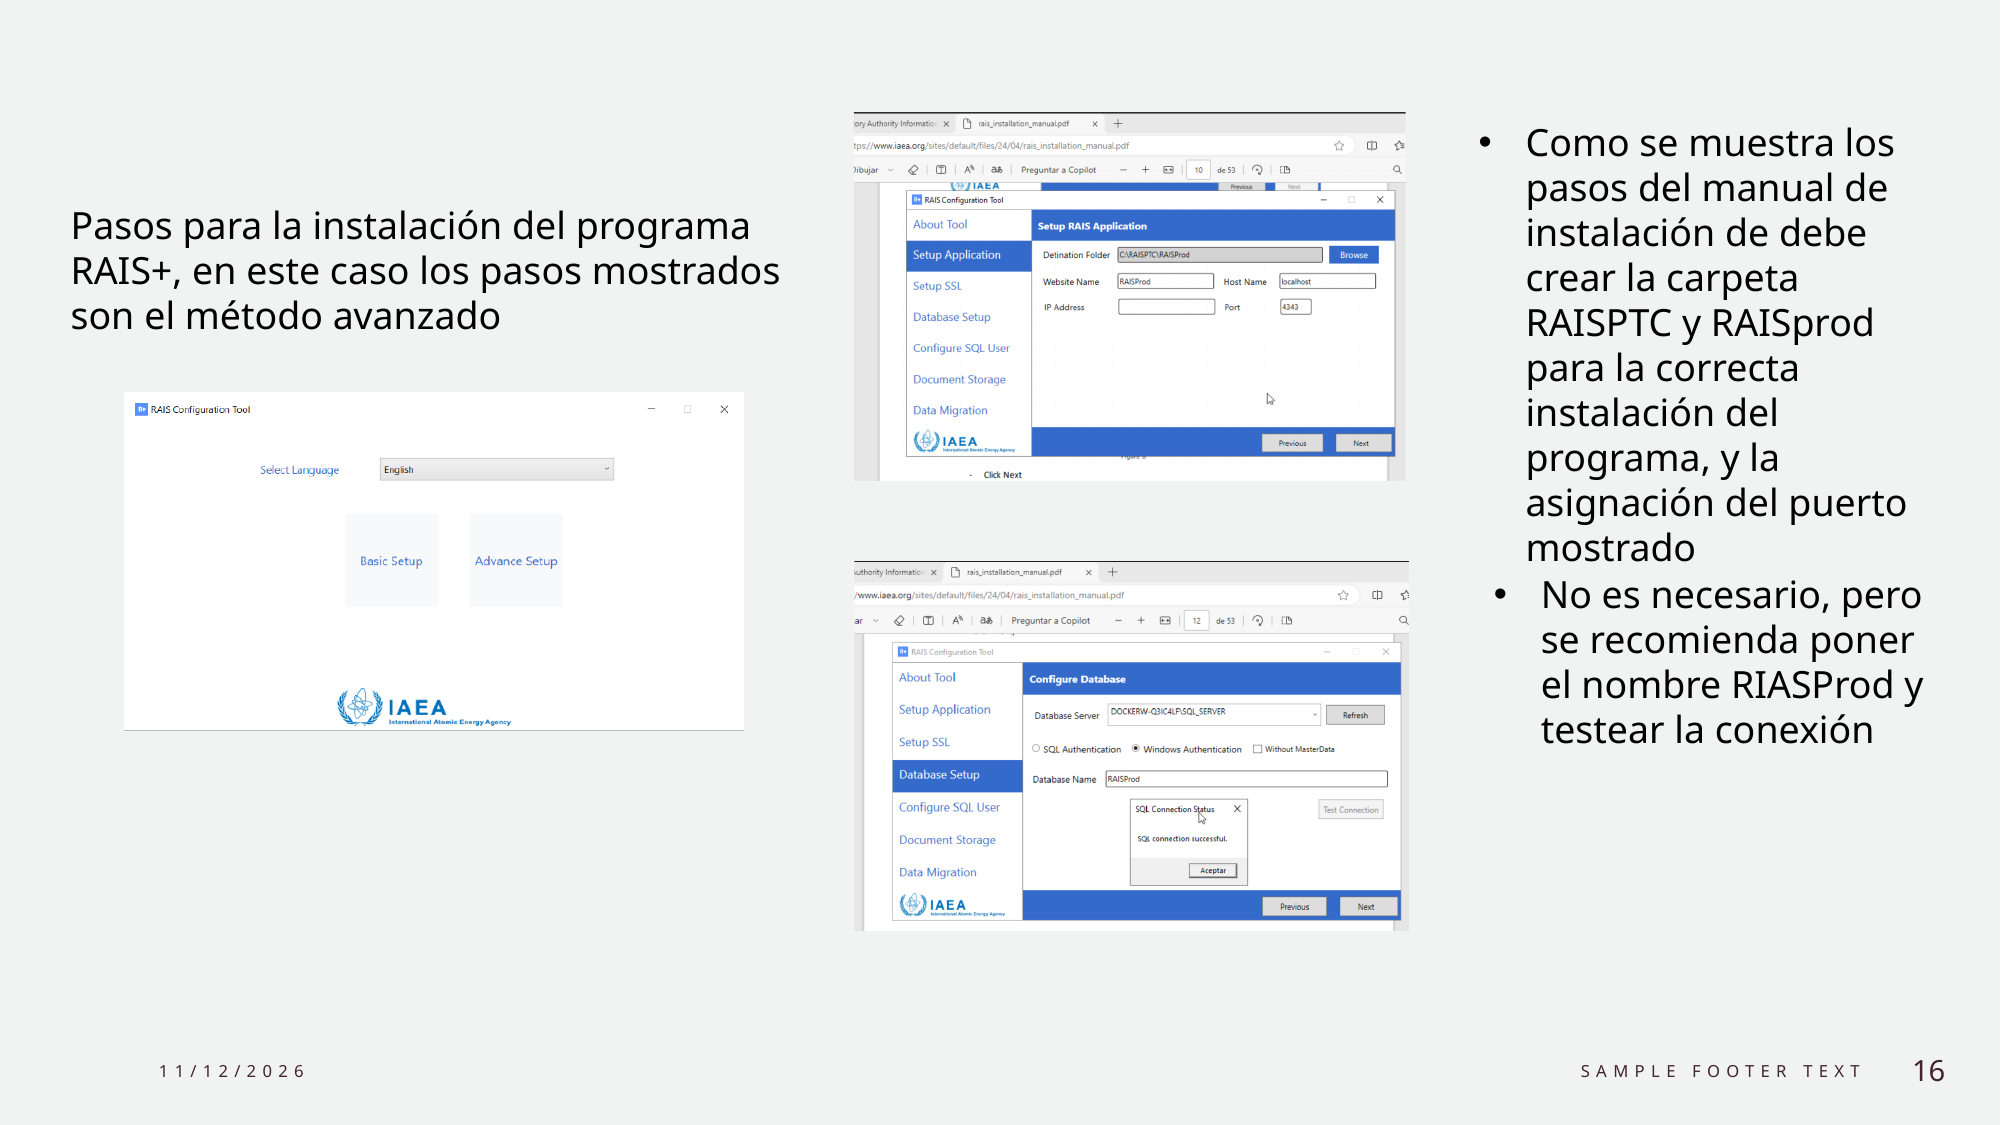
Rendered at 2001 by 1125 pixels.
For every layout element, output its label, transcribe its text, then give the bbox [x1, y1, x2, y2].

text_box Pasos para la instalación del programa RAIS+, en este caso los pasos mostrados son el método avanzado [55, 194, 853, 345]
text_box No es necesario, pero se recomienda poner el nombre RIASProd y testear la conexión [1478, 563, 1949, 759]
picture [853, 561, 1410, 932]
picture [124, 392, 745, 731]
picture [853, 111, 1407, 482]
text_box Como se muestra los pasos del manual de instalación de debe crear la carpeta RAISPTC y RAISprod para la correcta instalación del programa, y la asignación del puerto mostrado [1463, 111, 1960, 577]
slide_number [143, 1042, 594, 1103]
footer Sample Footer Text [1170, 1042, 1875, 1103]
slide_number 16 [1875, 1042, 1961, 1103]
